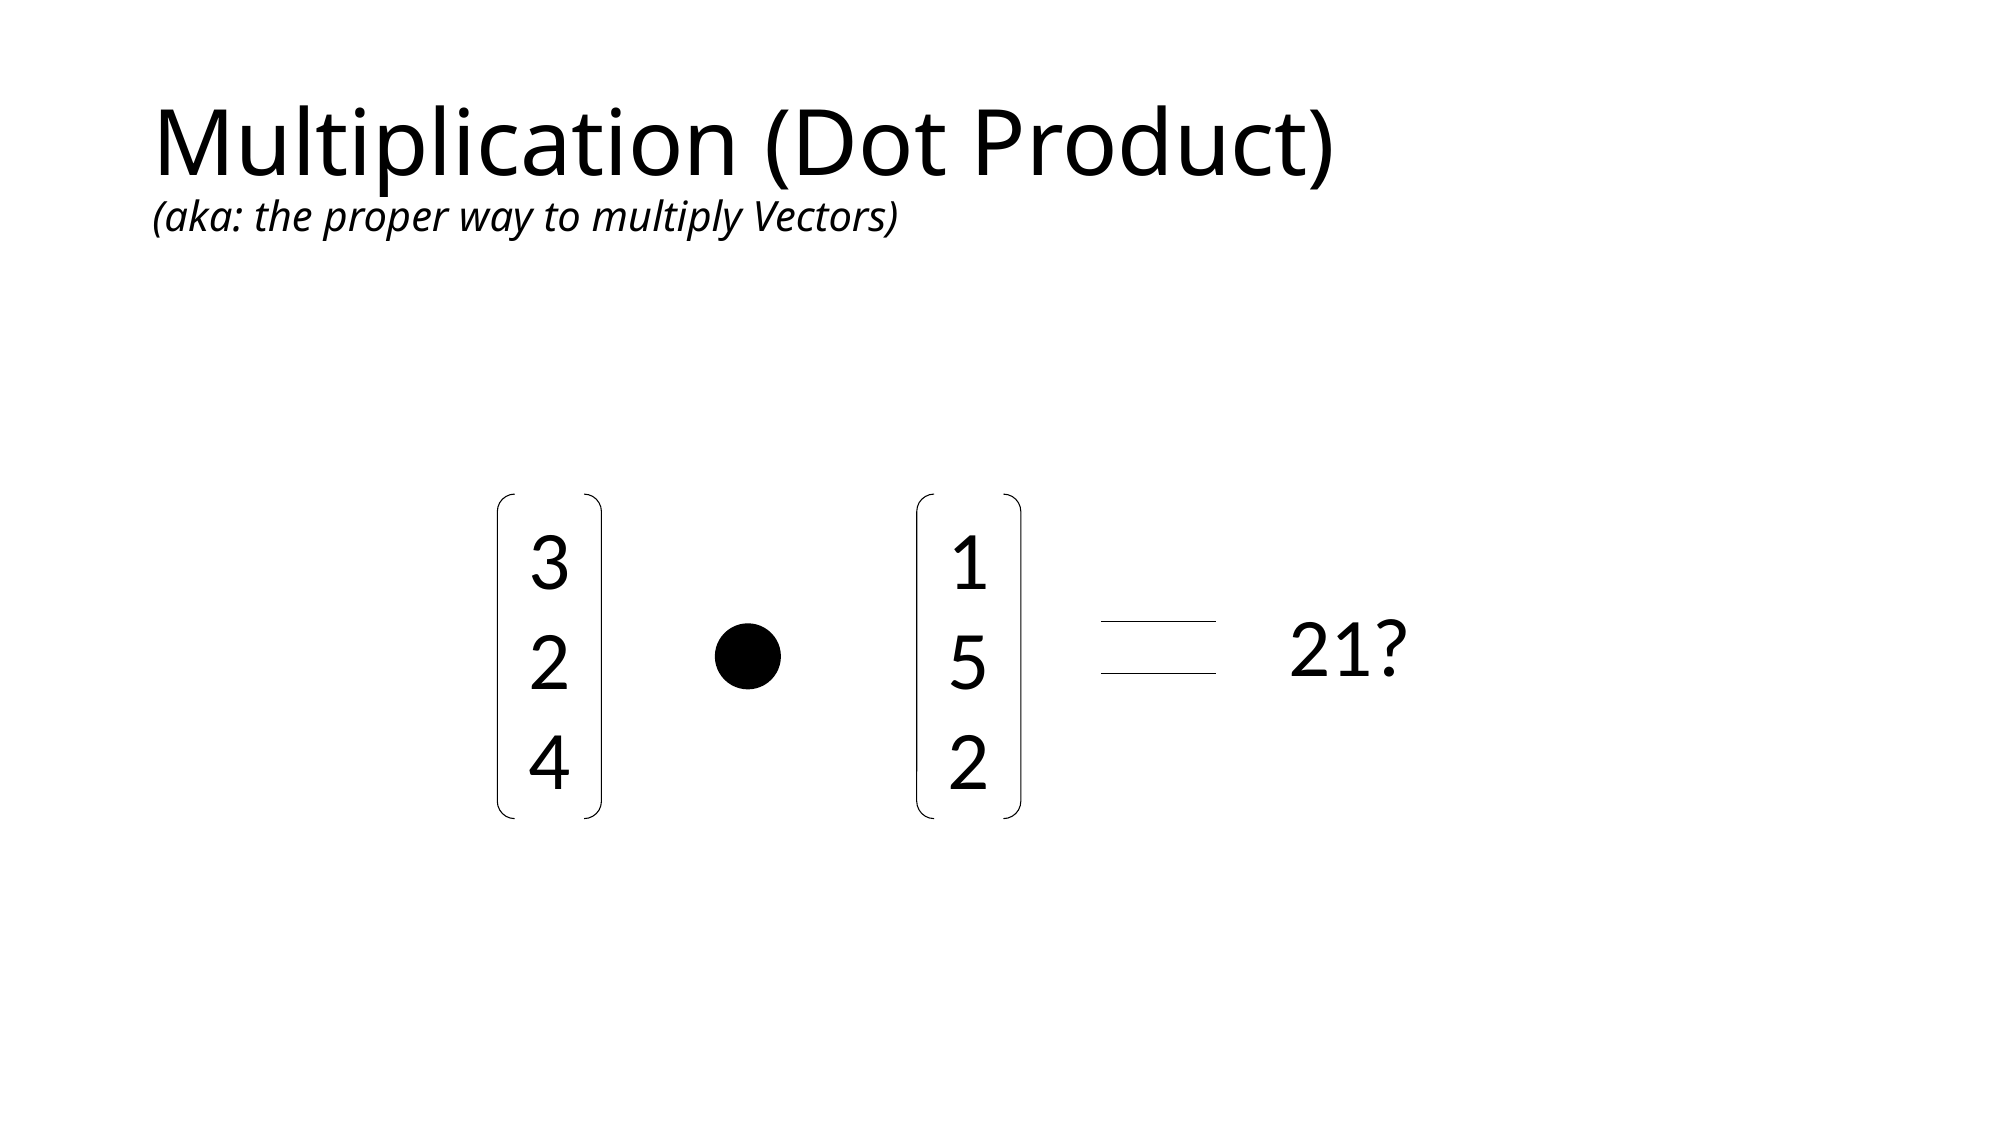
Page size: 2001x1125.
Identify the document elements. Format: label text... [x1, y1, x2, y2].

text_box 21? [1273, 586, 1586, 701]
text_box 3 2 4 [496, 493, 602, 820]
text_box [714, 623, 781, 690]
text_box 1 5 2 [916, 493, 1022, 820]
title Multiplication (Dot Product) (aka: the proper way to multiply Vectors) [137, 59, 1863, 278]
